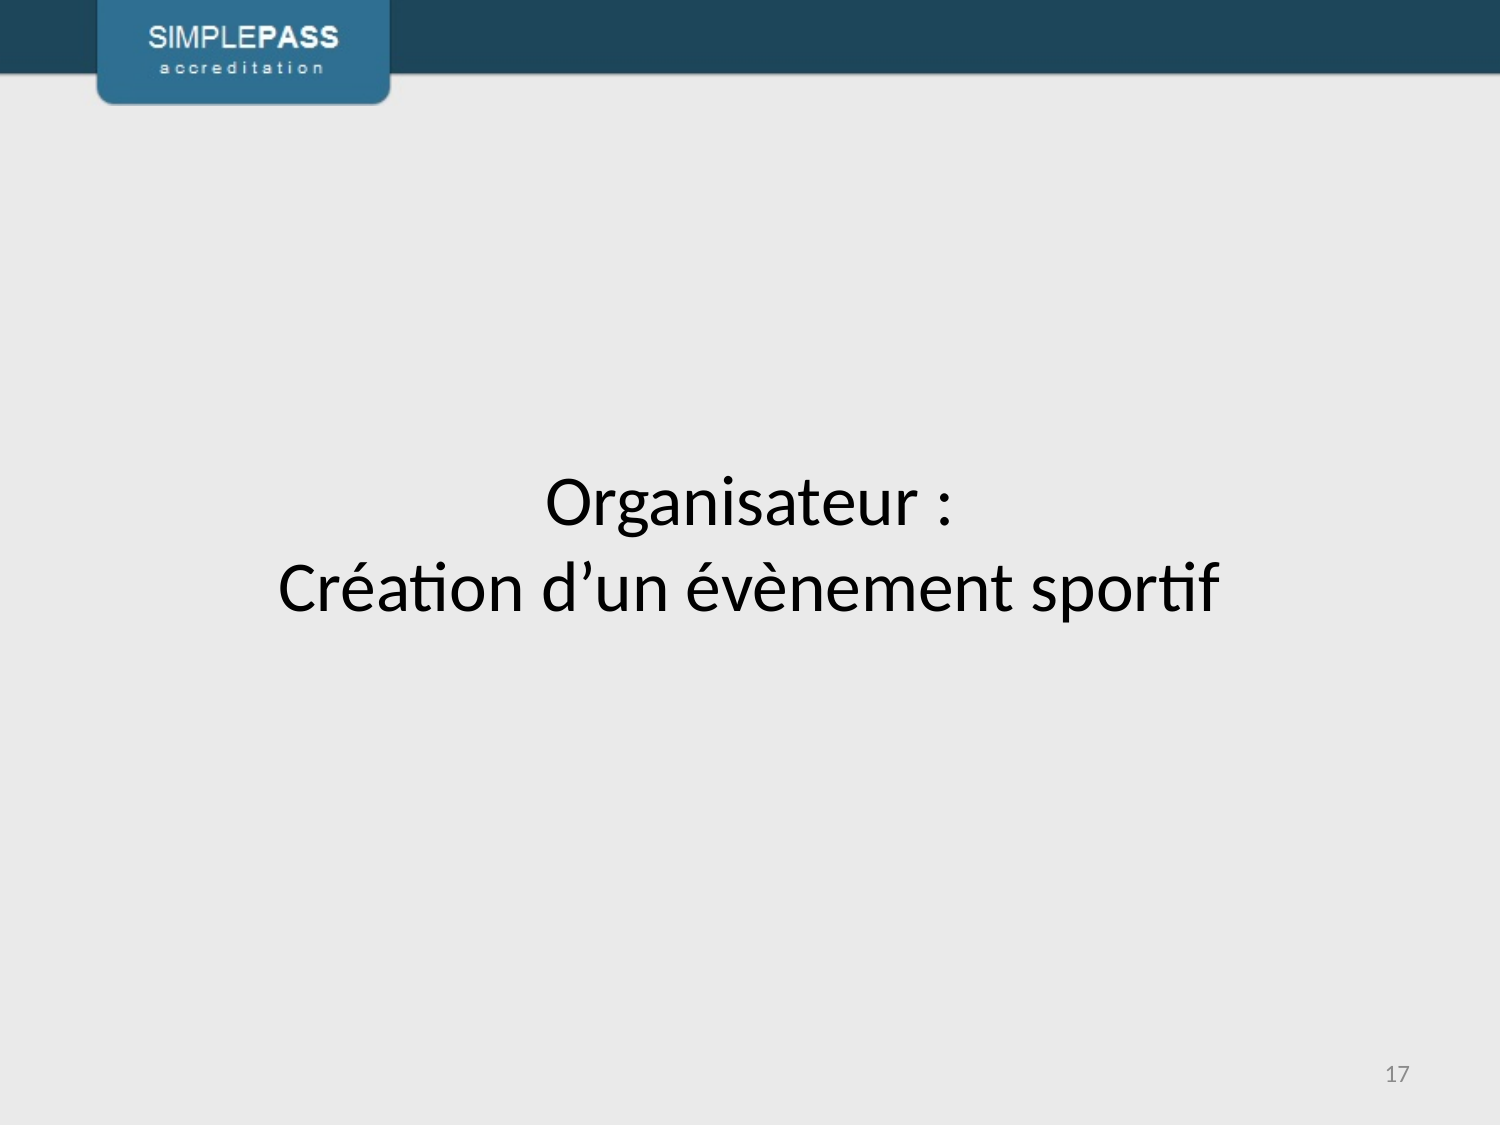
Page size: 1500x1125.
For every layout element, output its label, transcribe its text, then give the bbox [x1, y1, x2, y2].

picture [0, 0, 1500, 107]
title Organisateur : Création d’un évènement sportif [75, 445, 1425, 634]
slide_number 17 [1074, 1042, 1425, 1103]
